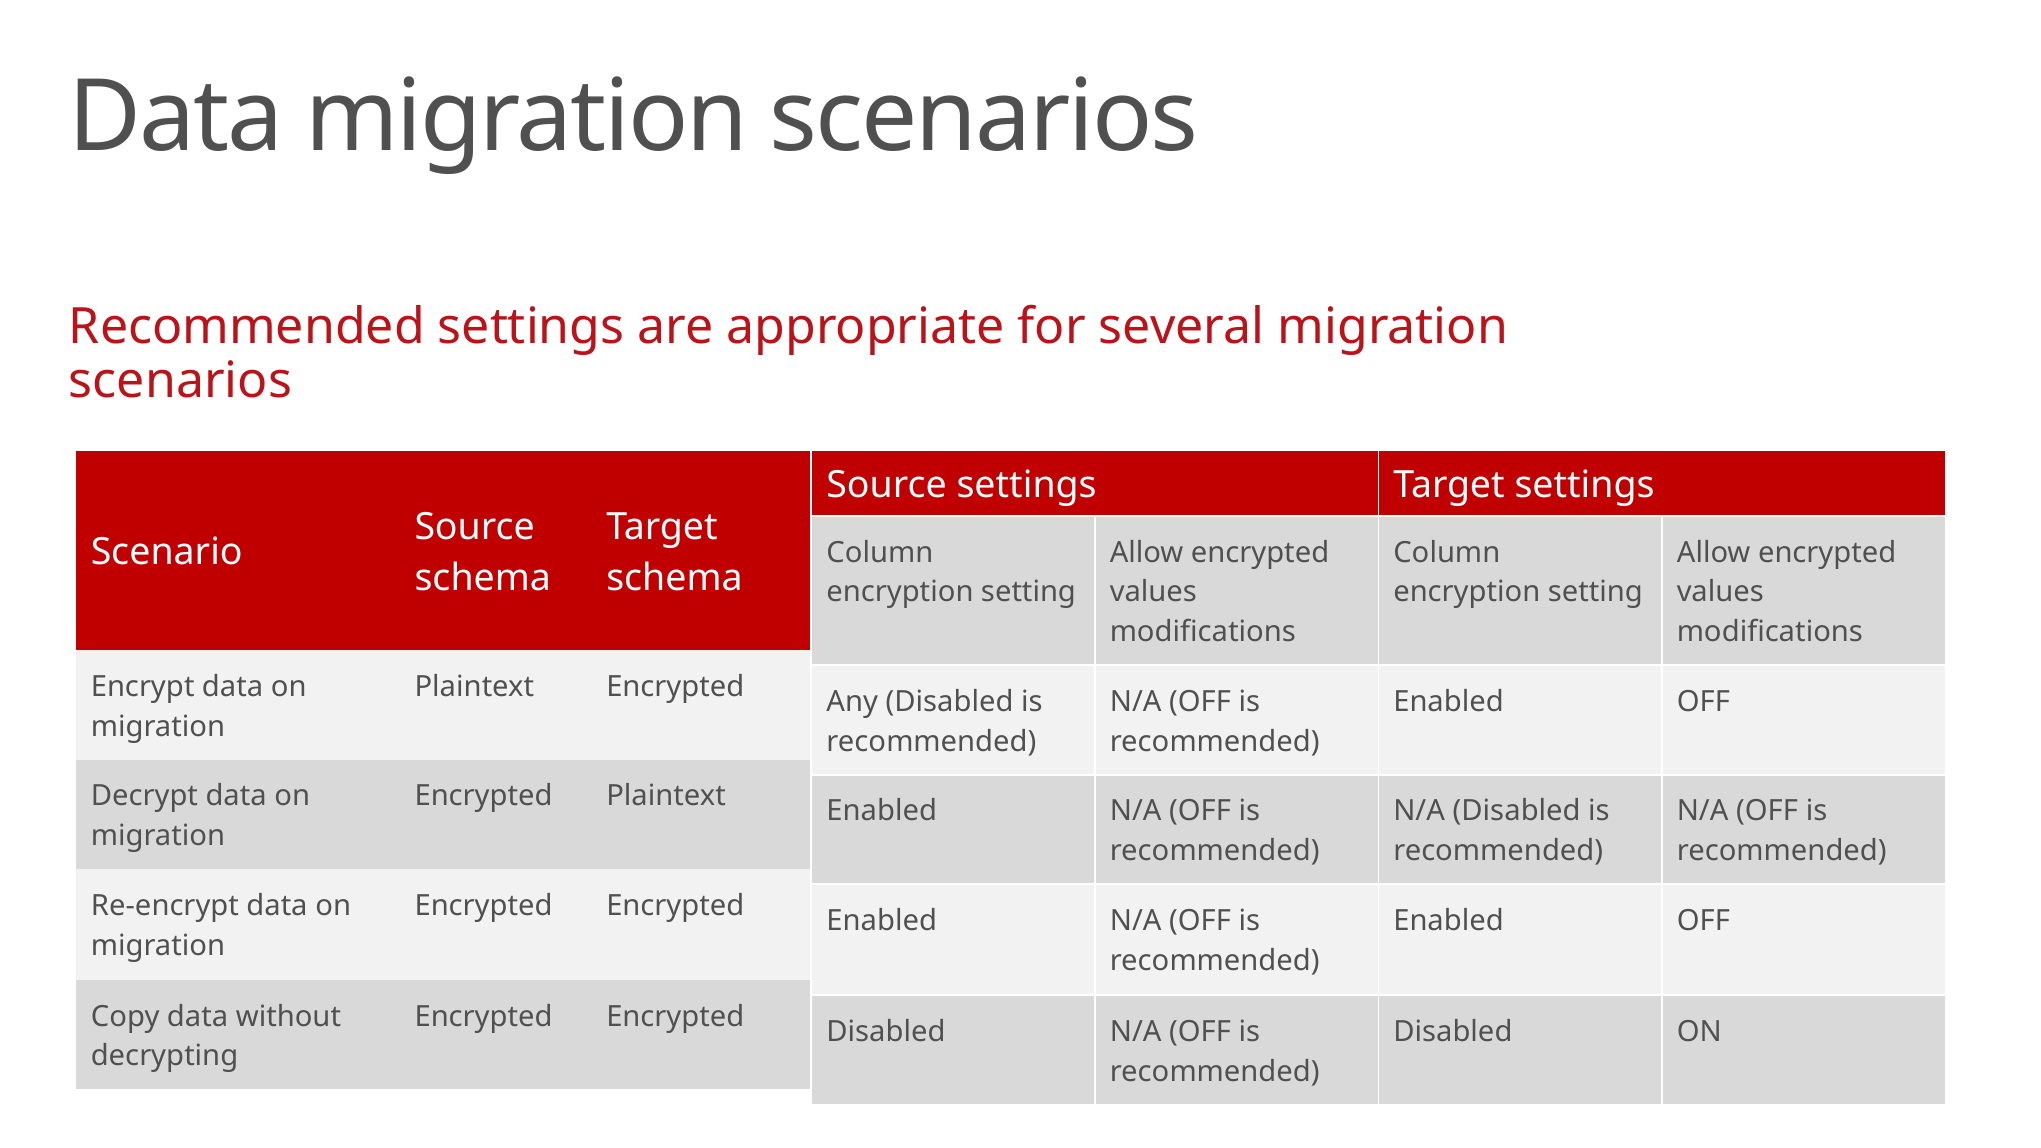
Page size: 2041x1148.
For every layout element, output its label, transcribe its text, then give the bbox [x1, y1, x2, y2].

table_cell Encrypted [591, 869, 810, 980]
table_cell Allow encrypted values modifications [1663, 517, 1945, 664]
table_cell N/A (OFF is recommended) [1663, 776, 1945, 883]
table_header Source settings [812, 451, 1378, 515]
table_header Target settings [1379, 451, 1945, 515]
table_cell Column encryption setting [812, 517, 1094, 664]
title Data migration scenarios [45, 48, 1996, 199]
table_cell Enabled [812, 776, 1094, 883]
table_cell Column encryption setting [1379, 517, 1661, 664]
table_cell N/A (OFF is recommended) [1096, 996, 1378, 1104]
table_cell N/A (OFF is recommended) [1096, 776, 1378, 883]
table_header Scenario [76, 451, 400, 650]
table_cell N/A (OFF is recommended) [1096, 885, 1378, 994]
table_cell Any (Disabled is recommended) [812, 666, 1094, 774]
table_cell Encrypted [591, 650, 810, 760]
table_cell Enabled [812, 885, 1094, 994]
table_cell Encrypted [400, 980, 591, 1089]
table_cell Disabled [812, 996, 1094, 1104]
table_cell Plaintext [591, 760, 810, 869]
table_header Source schema [400, 451, 591, 650]
table_cell OFF [1663, 885, 1945, 994]
table_header Target schema [591, 451, 810, 650]
table_cell Re-encrypt data on migration [76, 869, 400, 980]
table_cell Allow encrypted values modifications [1096, 517, 1378, 664]
table_cell Encrypted [591, 980, 810, 1089]
table_cell Copy data without decrypting [76, 980, 400, 1089]
table_cell N/A (OFF is recommended) [1096, 666, 1378, 774]
table_cell Encrypted [400, 869, 591, 980]
table_cell N/A (Disabled is recommended) [1379, 776, 1661, 883]
table_cell Plaintext [400, 650, 591, 760]
table_cell Disabled [1379, 996, 1661, 1104]
table_cell OFF [1663, 666, 1945, 774]
table_cell Decrypt data on migration [76, 760, 400, 869]
list Recommended settings are appropriate for several migration scenarios [45, 285, 1730, 371]
table_cell Enabled [1379, 885, 1661, 994]
table_cell ON [1663, 996, 1945, 1104]
table_cell Enabled [1379, 666, 1661, 774]
table_cell Encrypted [400, 760, 591, 869]
table_cell Encrypt data on migration [76, 650, 400, 760]
